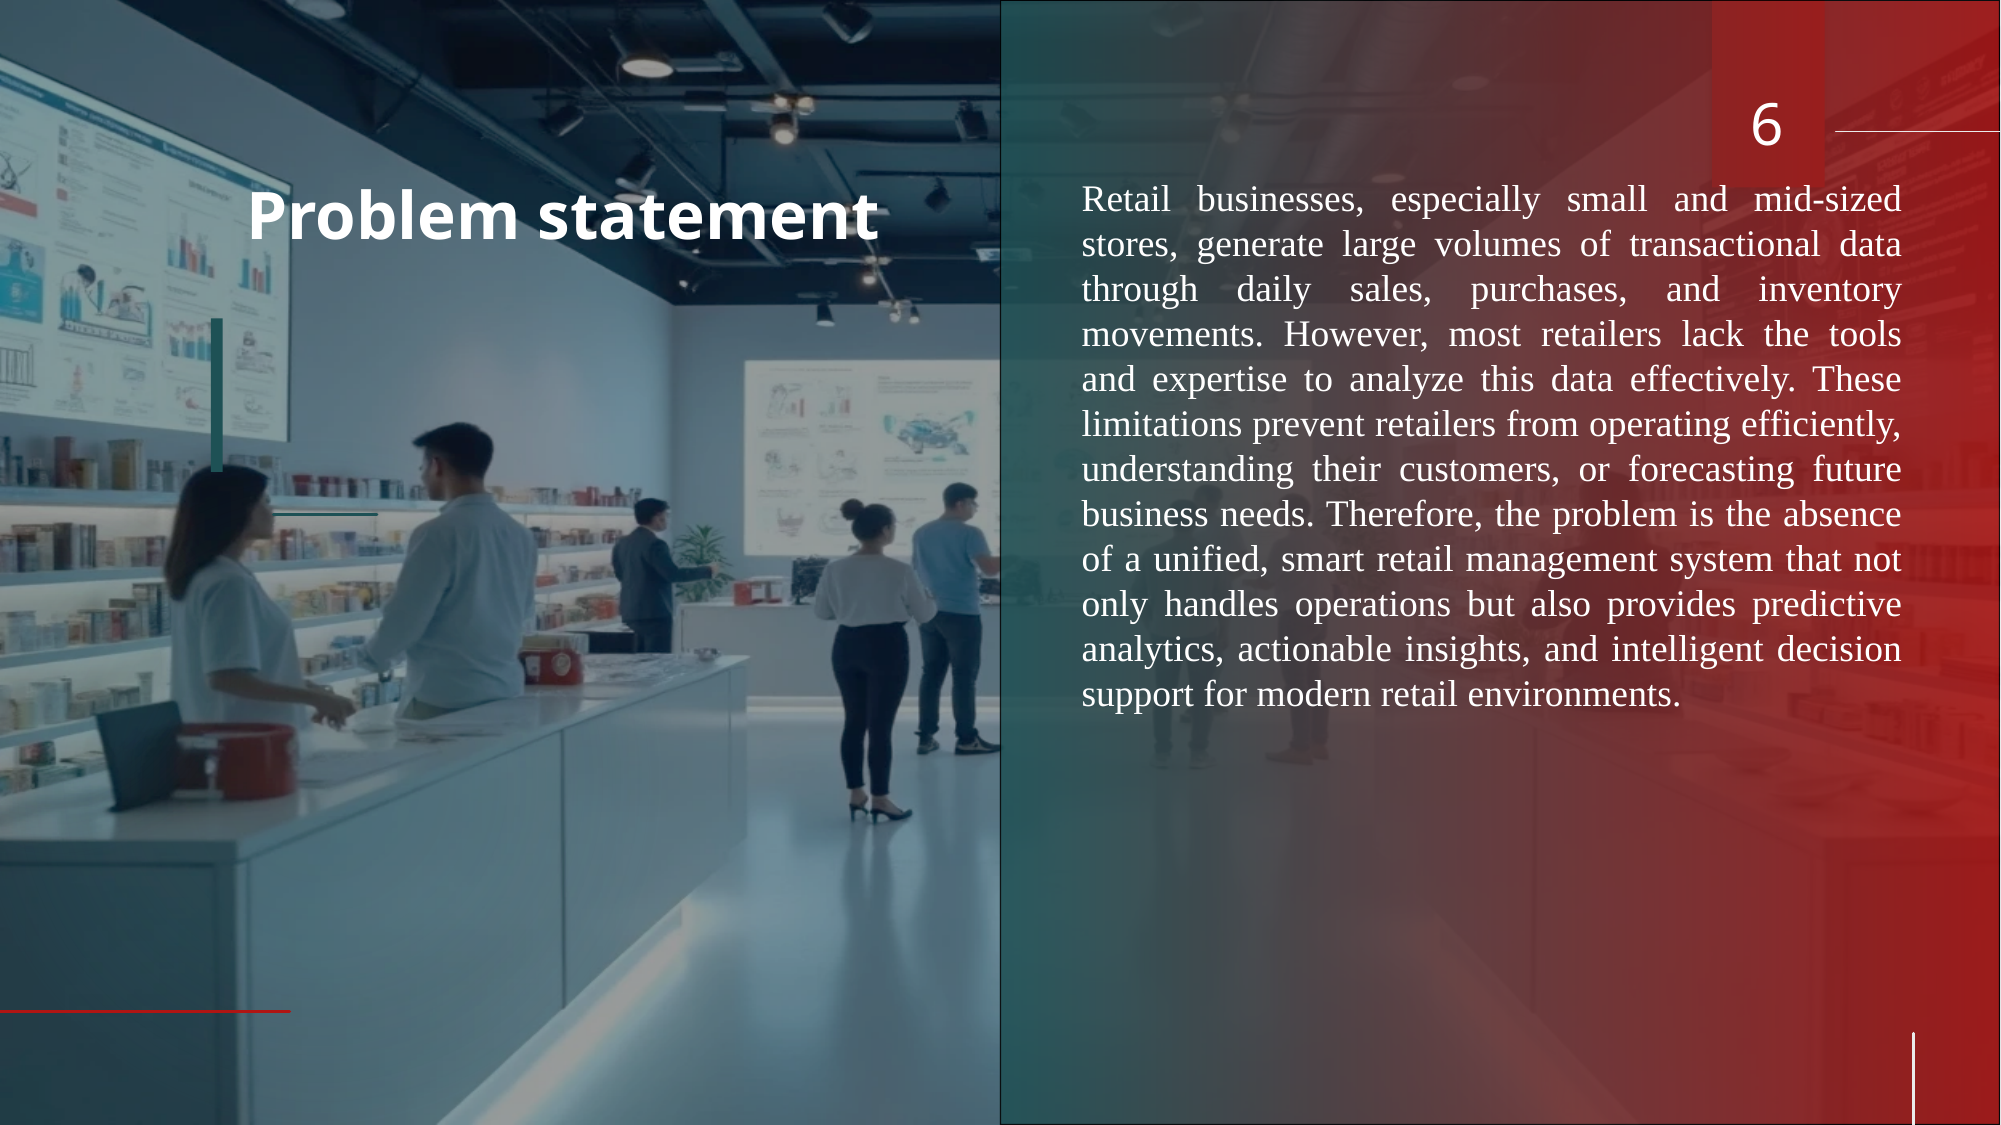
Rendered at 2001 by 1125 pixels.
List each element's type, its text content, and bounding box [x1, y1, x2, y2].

picture [0, 0, 999, 1125]
list Retail businesses, especially small and mid-sized stores, generate large volumes of transactional data through daily sales, purchases, and inventory movements. However, most retailers lack the tools and expertise to analyze this data effectively. These limitations prevent retailers from operating efficiently, understanding their customers, or forecasting future business needs. Therefore, the problem is the absence of a unified, smart retail management system that not only handles operations but also provides predictive analytics, actionable insights, and intelligent decision support for modern retail environments. [1066, 166, 1919, 966]
slide_number 6 [1698, 48, 1836, 175]
title Problem statement [230, 166, 897, 340]
